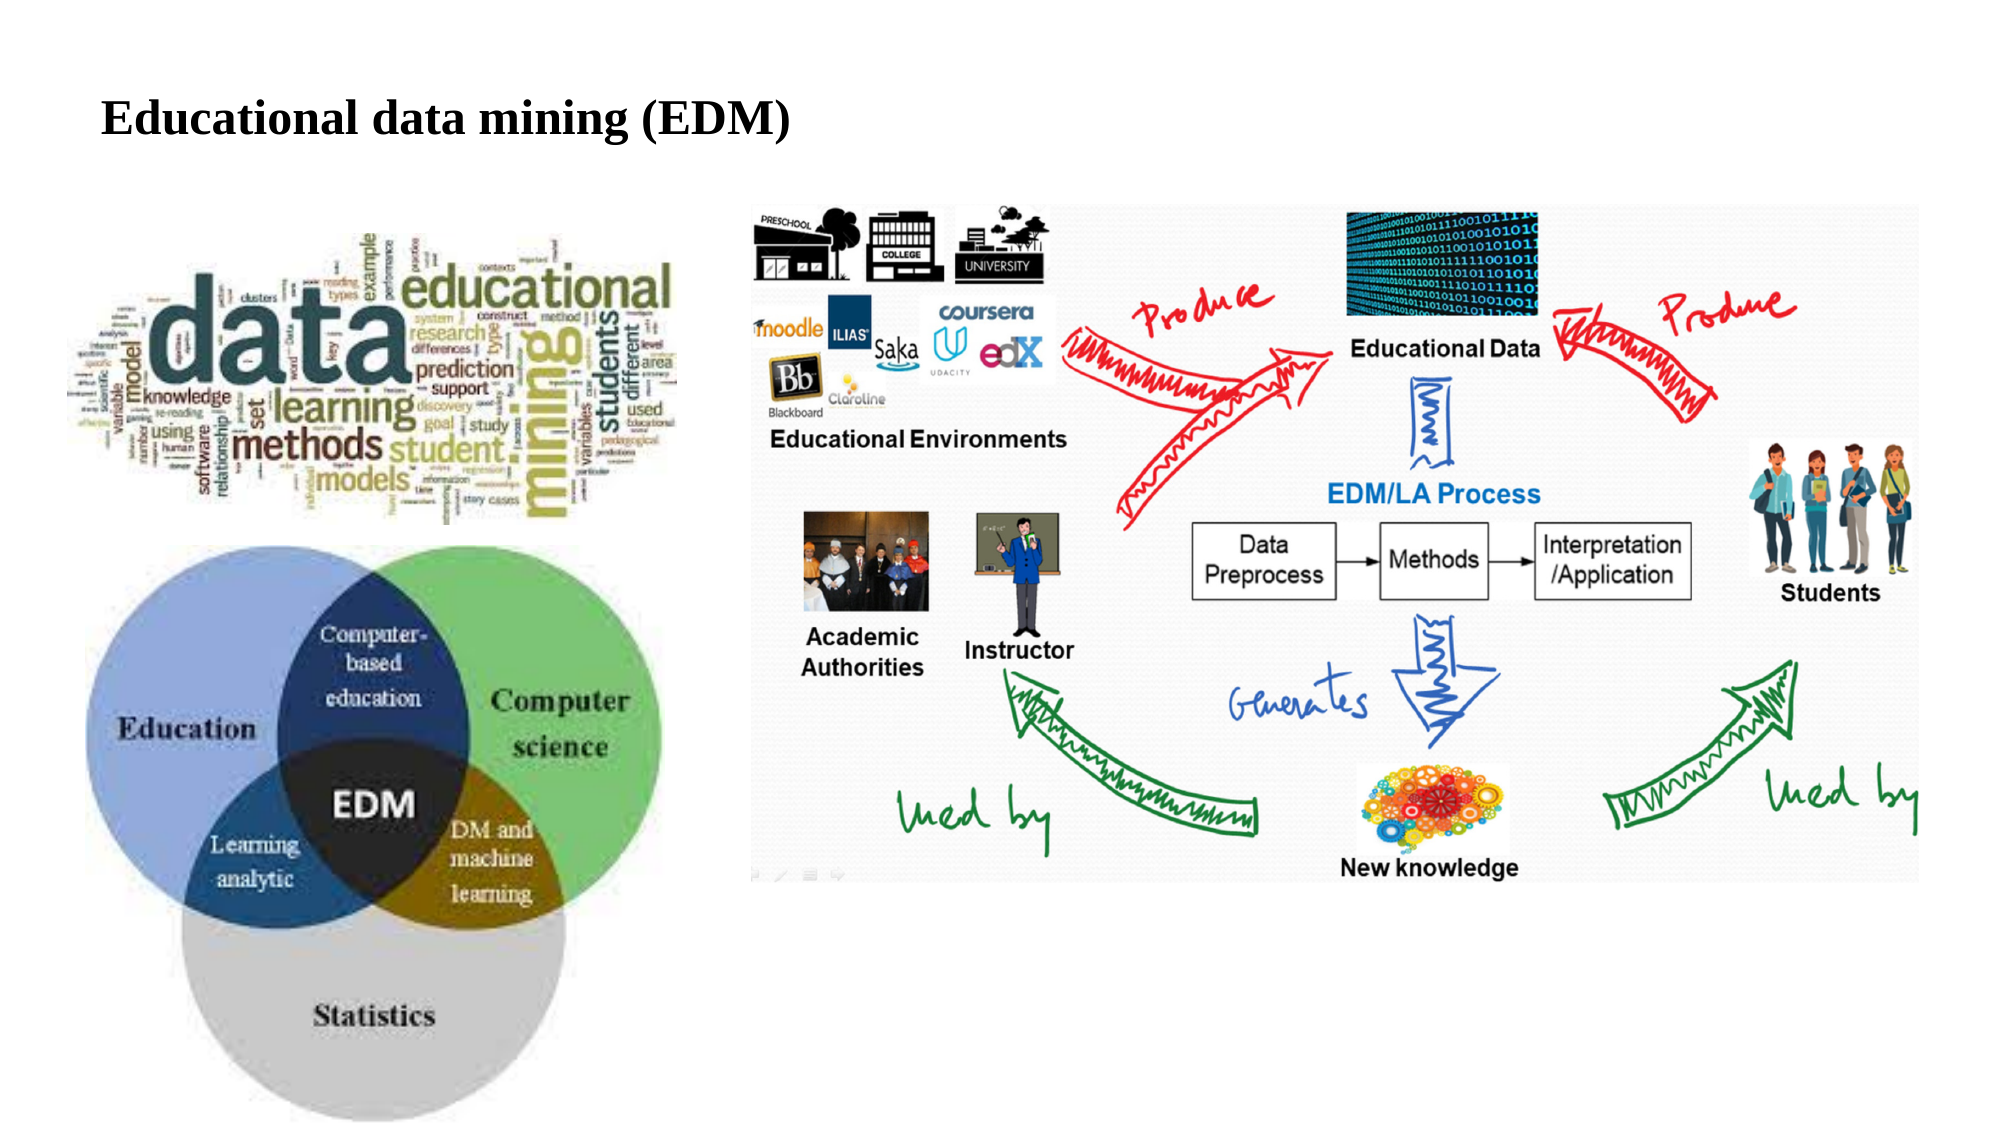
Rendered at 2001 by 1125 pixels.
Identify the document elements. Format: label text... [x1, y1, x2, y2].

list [751, 204, 1919, 883]
title Educational data mining (EDM) [85, 52, 849, 185]
picture [67, 233, 677, 525]
picture [85, 545, 665, 1125]
